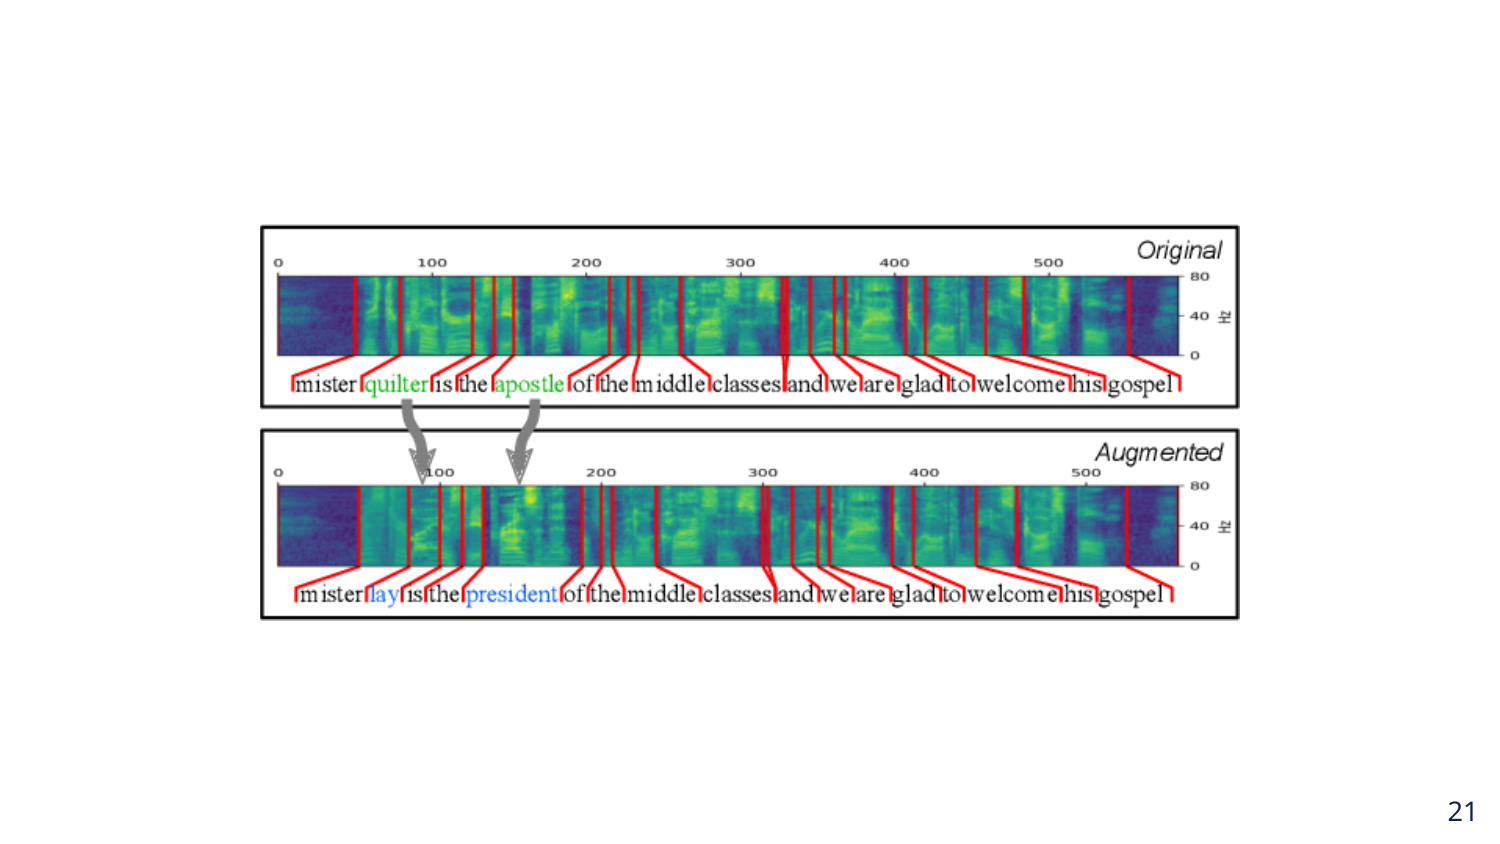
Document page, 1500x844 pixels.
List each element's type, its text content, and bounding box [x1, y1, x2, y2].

picture [260, 223, 1240, 621]
slide_number ‹#› [1403, 779, 1494, 844]
